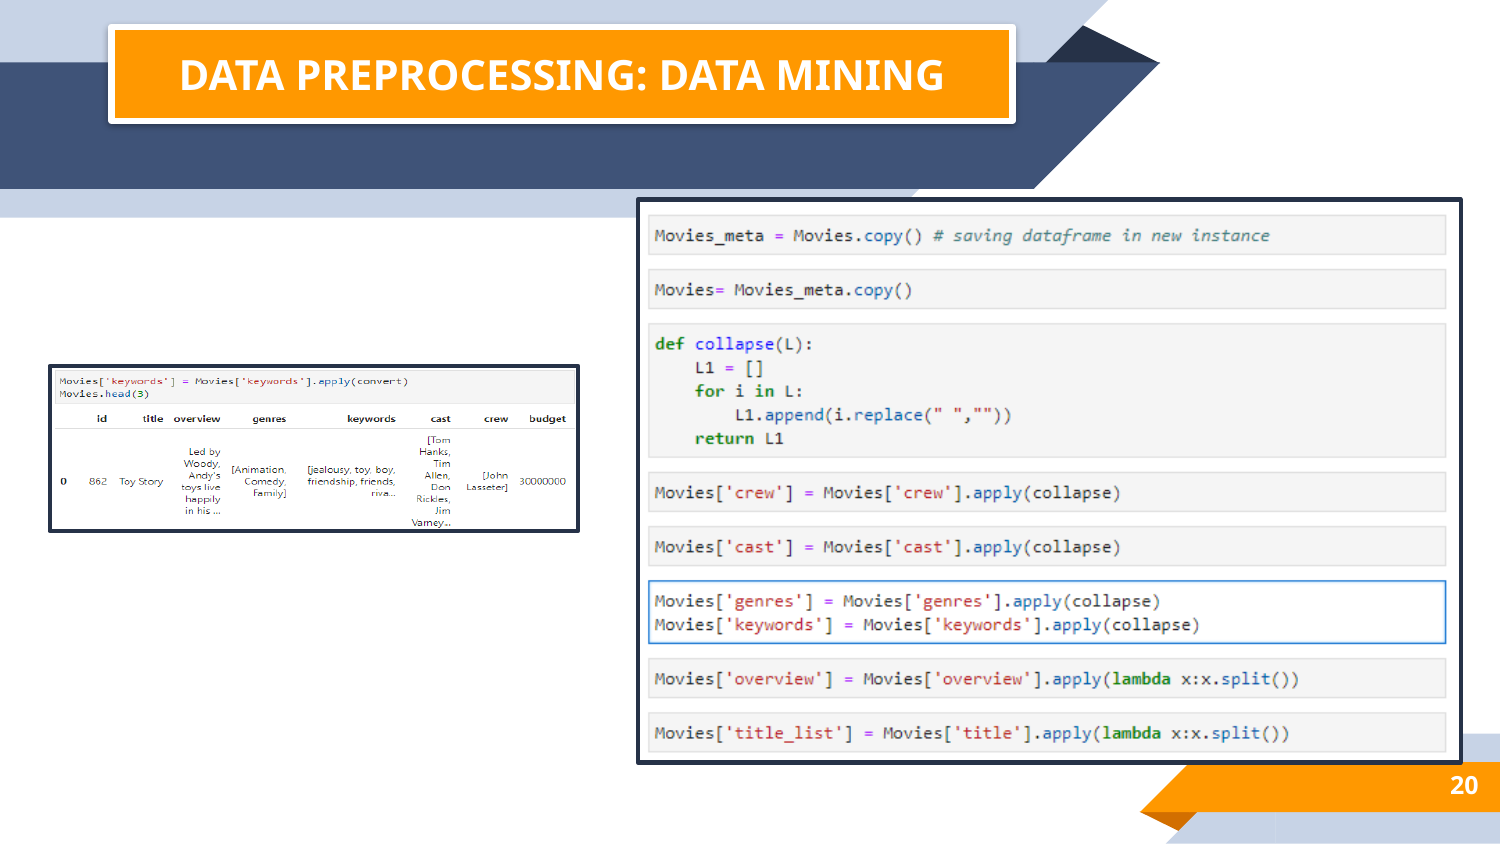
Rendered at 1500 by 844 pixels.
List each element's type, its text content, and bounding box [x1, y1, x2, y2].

slide_number 20 [1249, 760, 1494, 813]
picture [639, 201, 1459, 761]
picture [51, 367, 577, 530]
text_box DATA PREPROCESSING: DATA MINING [108, 24, 1016, 124]
